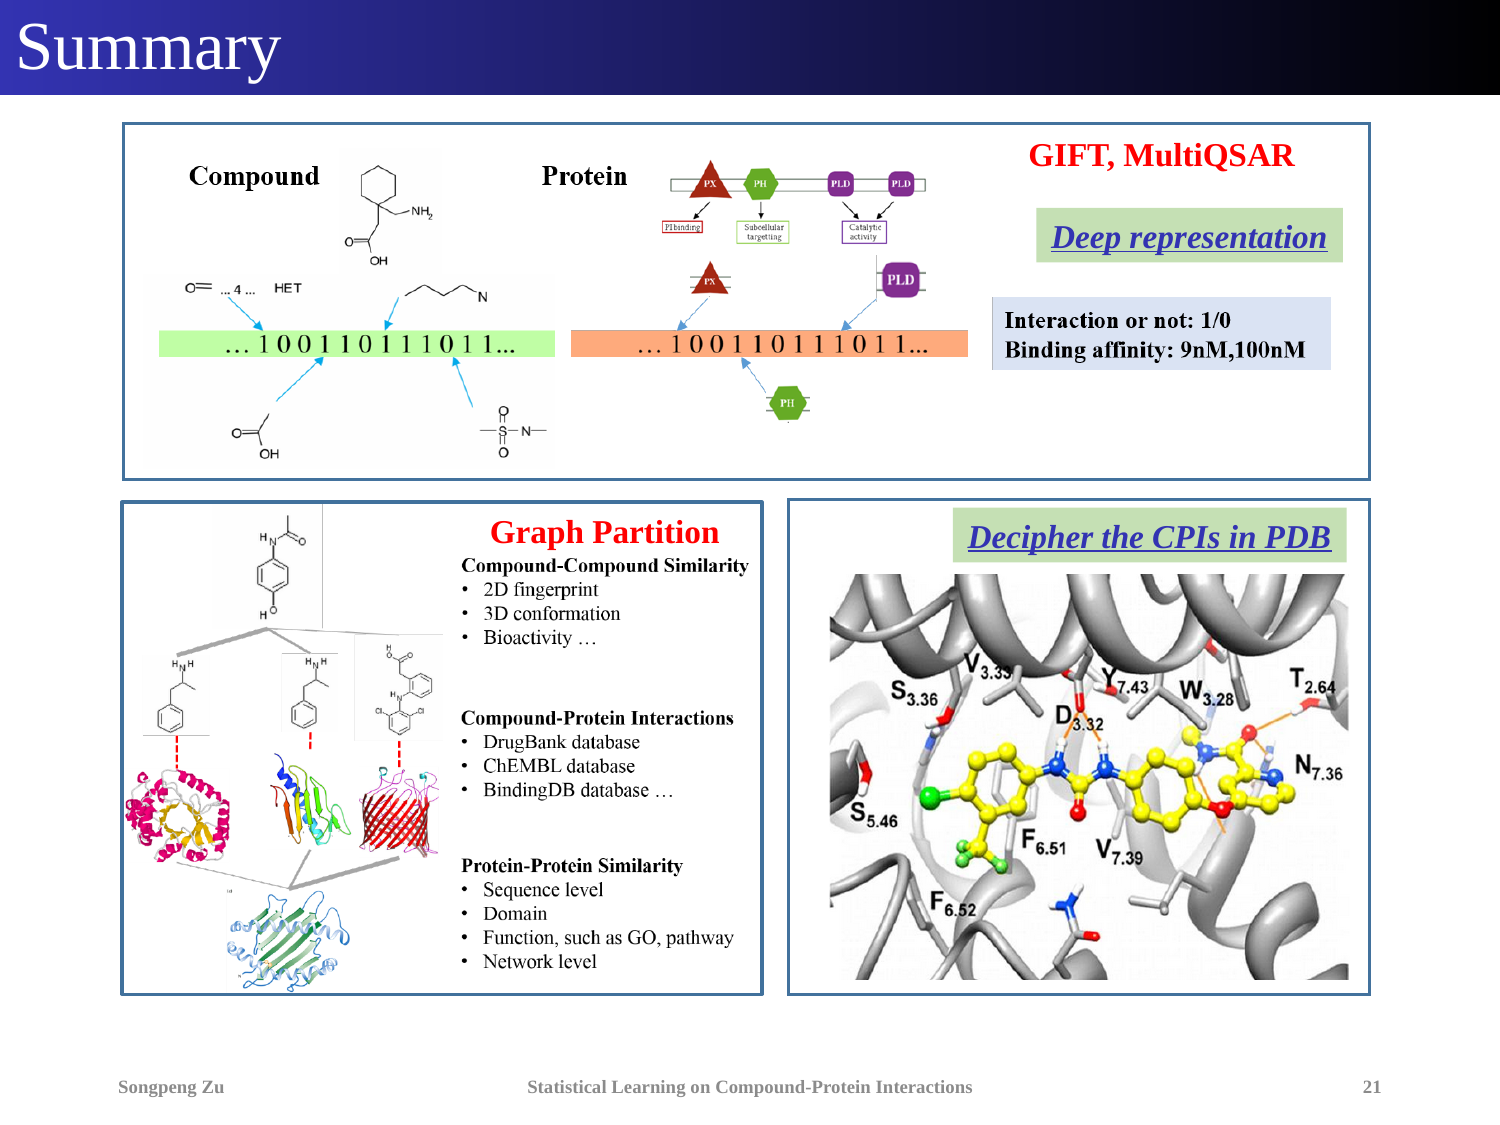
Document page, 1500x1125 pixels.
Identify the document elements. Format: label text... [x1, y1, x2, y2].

footer Statistical Learning on Compound-Protein Interactions [496, 1056, 1004, 1117]
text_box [123, 123, 1370, 480]
title Summary [0, 0, 1500, 95]
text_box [123, 502, 761, 993]
slide_number Songpeng Zu [103, 1056, 441, 1117]
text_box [788, 499, 1370, 995]
slide_number 21 [1059, 1056, 1397, 1117]
